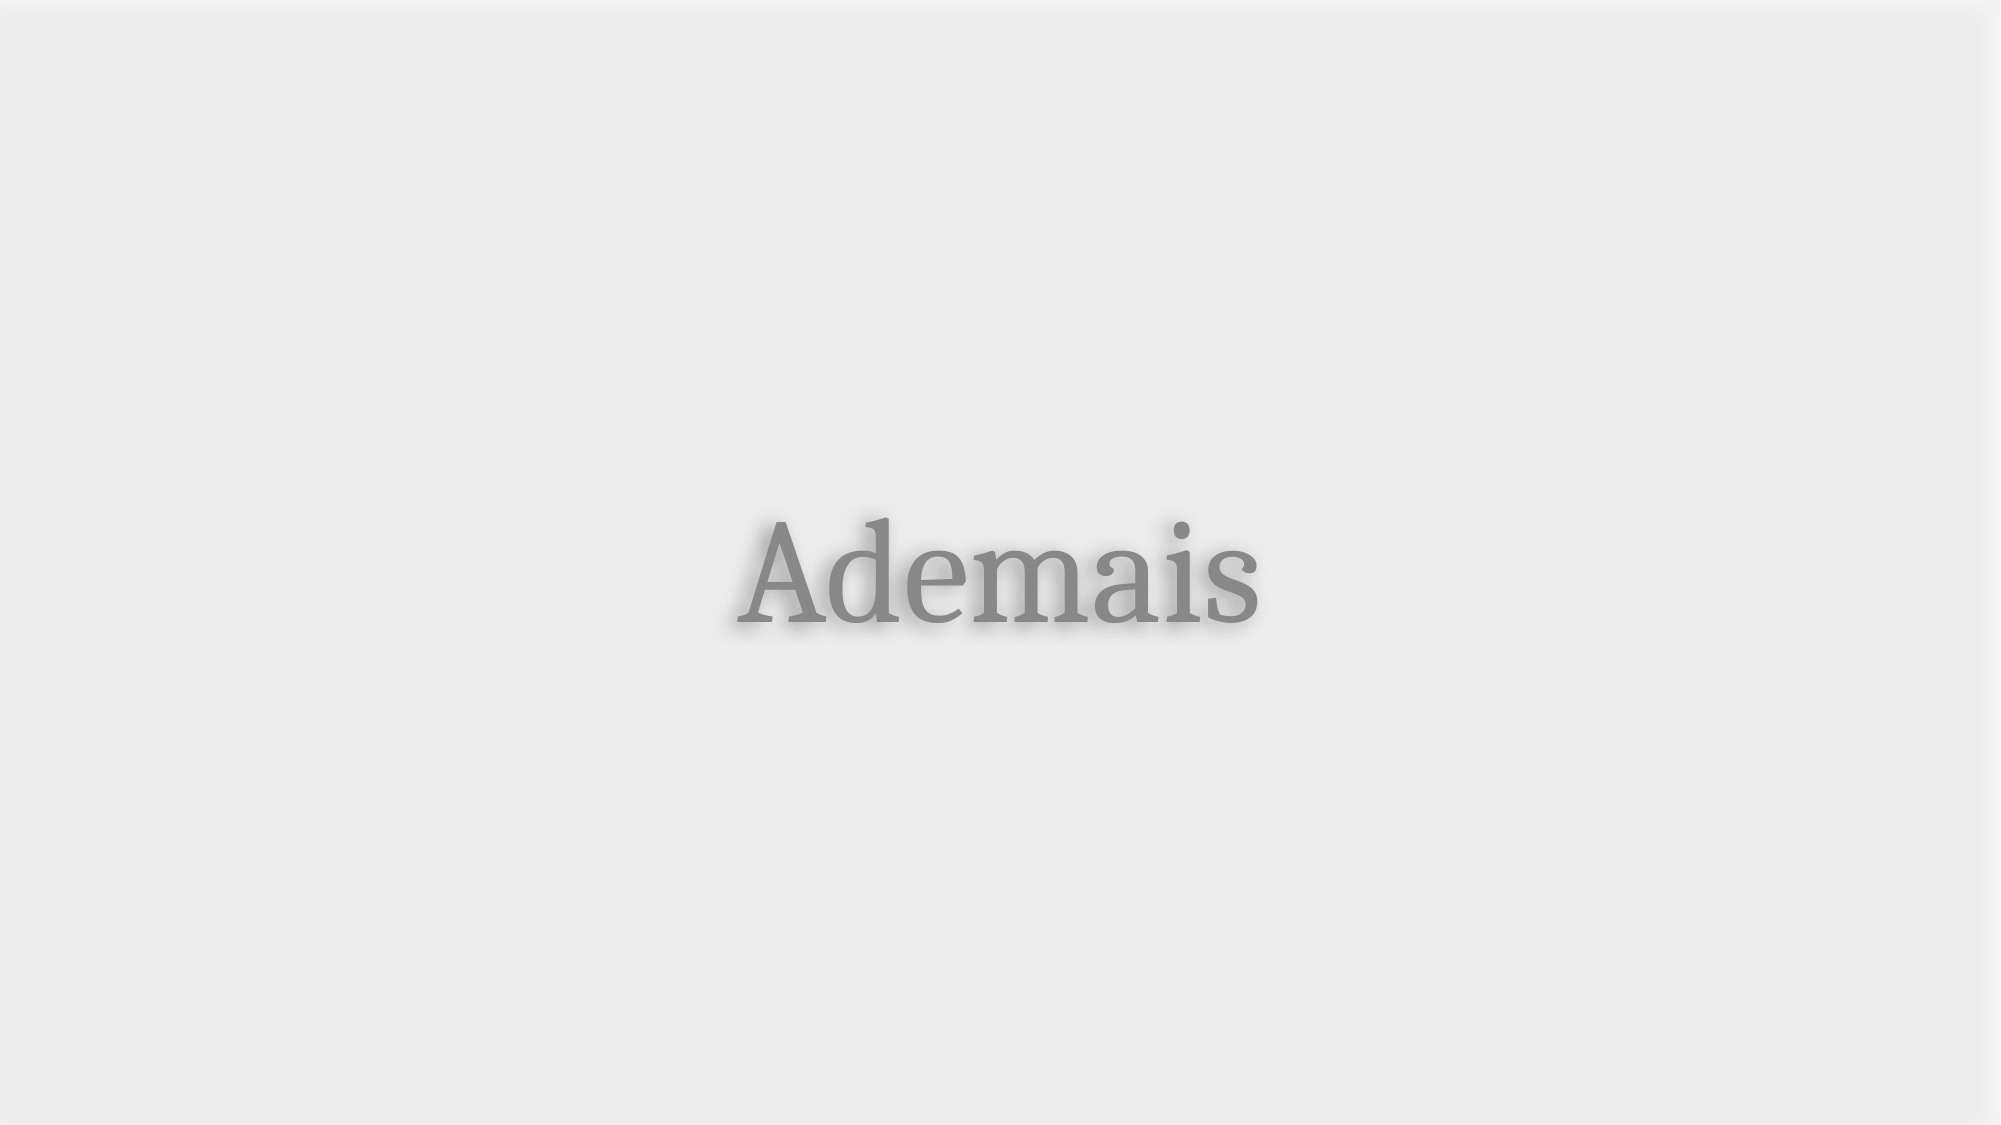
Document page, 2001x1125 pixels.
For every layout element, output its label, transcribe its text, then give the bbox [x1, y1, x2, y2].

text_box Ademais [0, 0, 2000, 1125]
